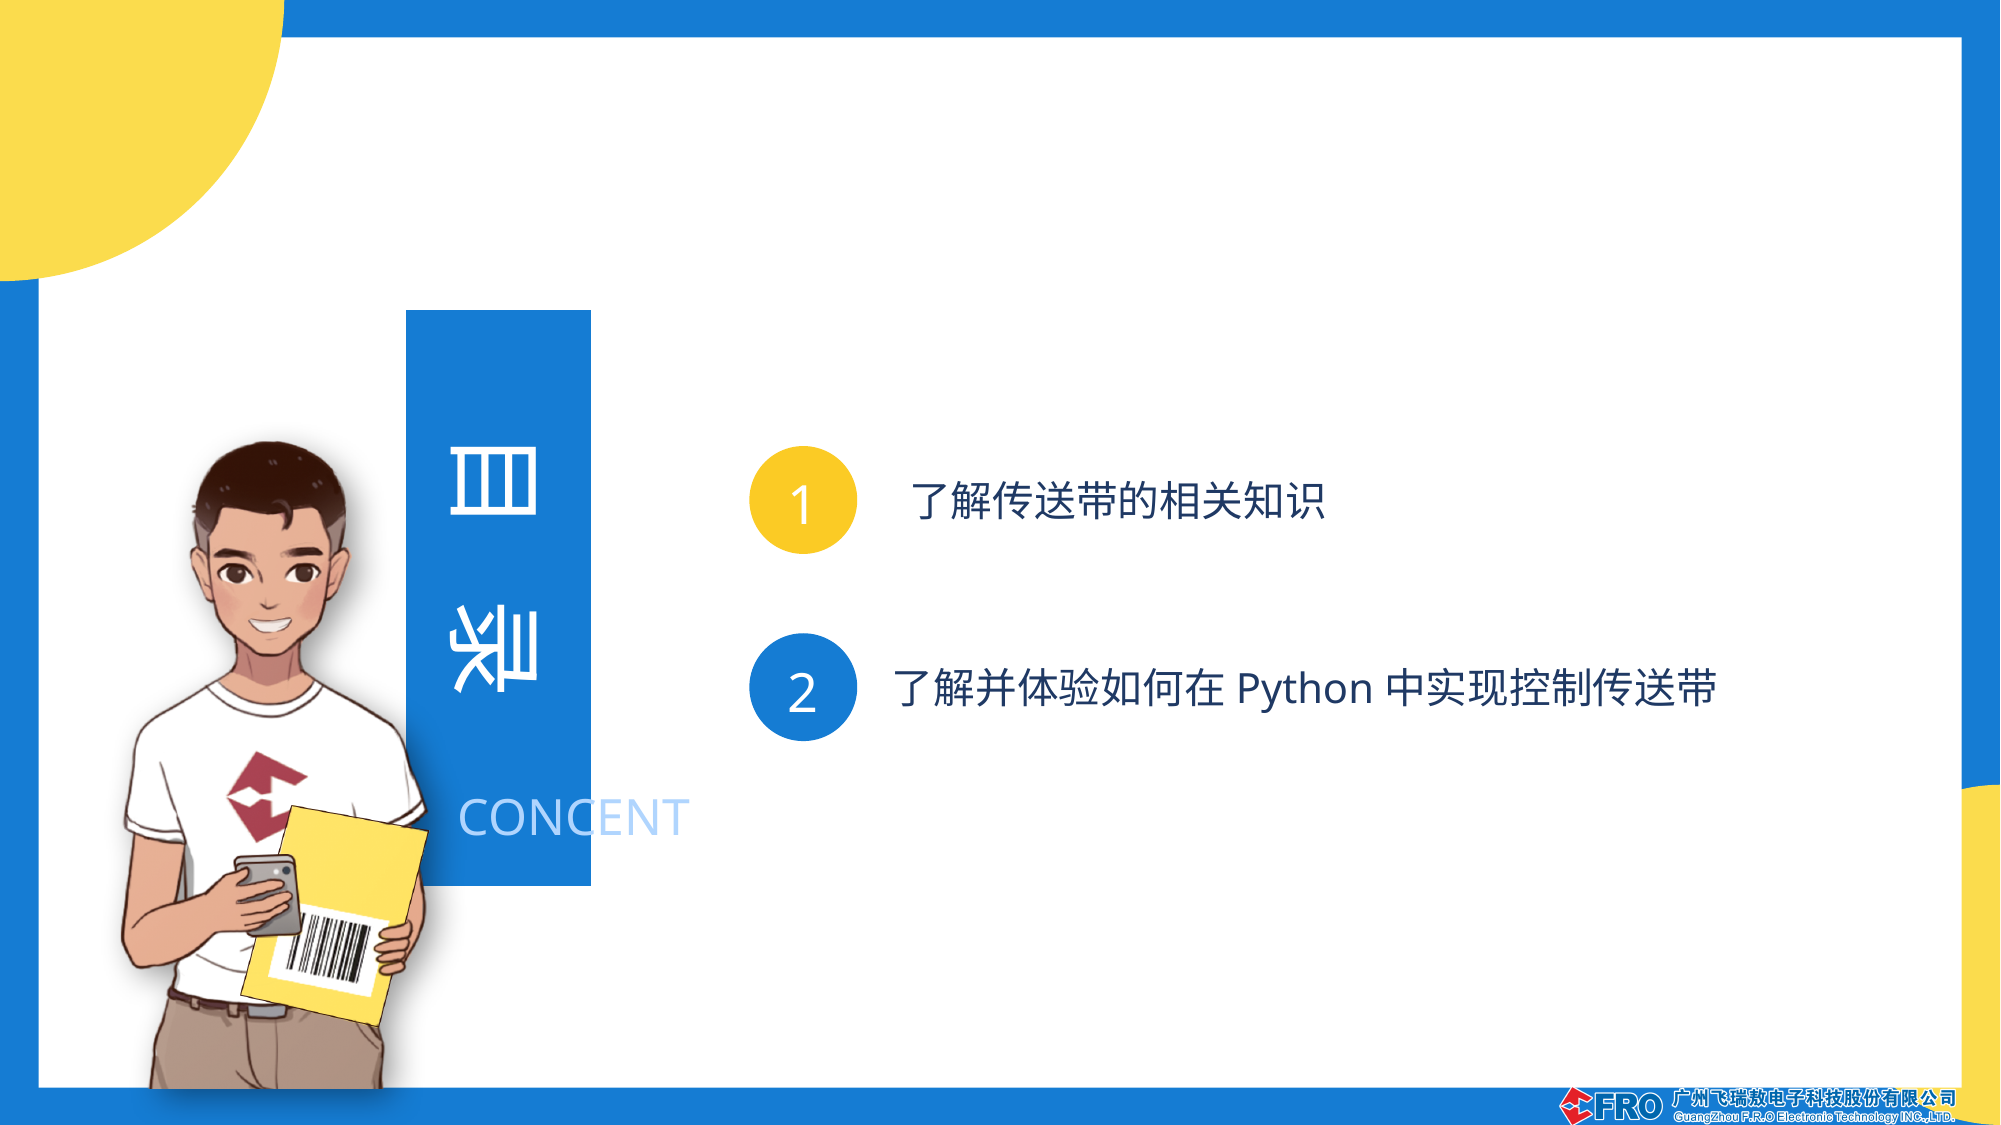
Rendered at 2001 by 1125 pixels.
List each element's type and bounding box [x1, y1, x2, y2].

text_box [749, 446, 1342, 554]
picture [1559, 1087, 1956, 1125]
picture [104, 439, 440, 1089]
text_box [749, 633, 1723, 742]
